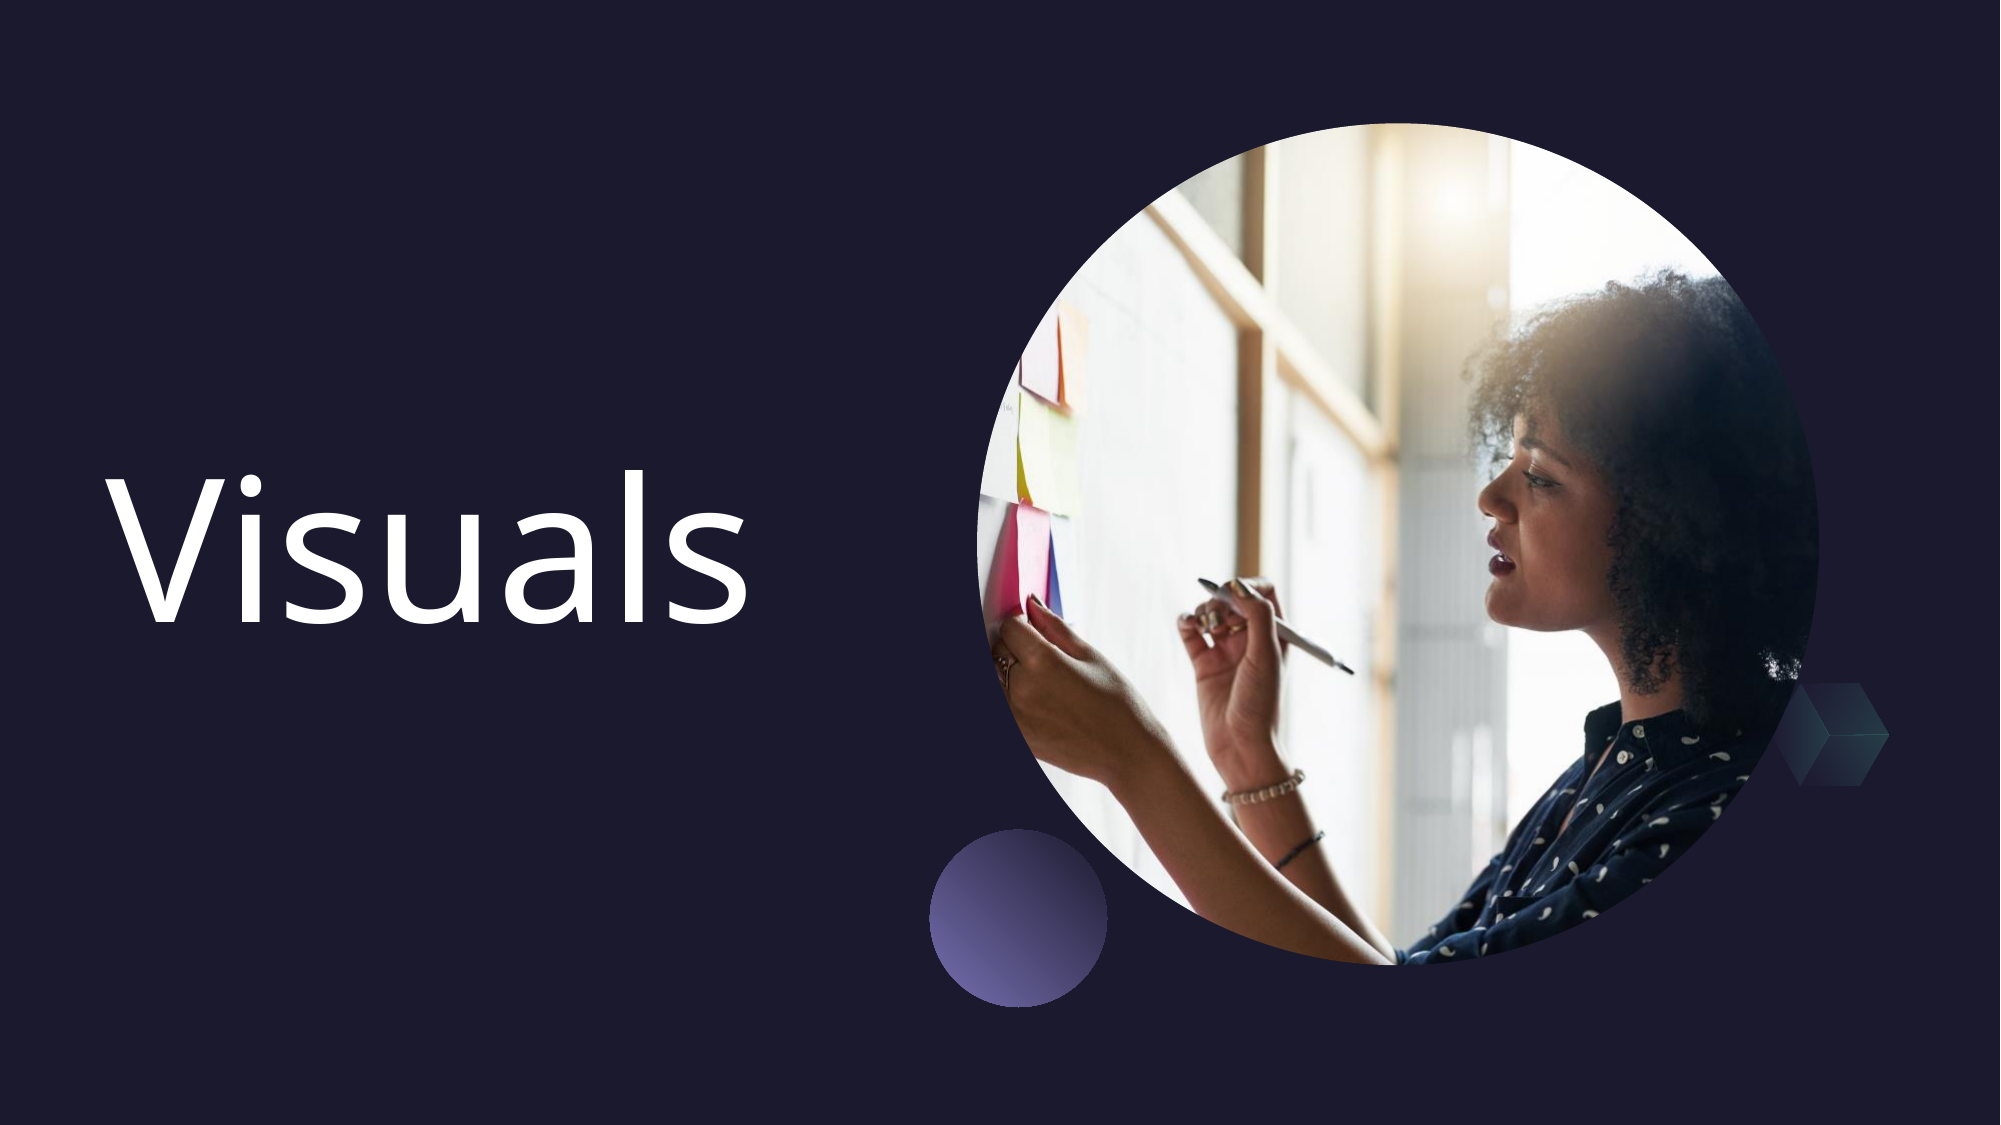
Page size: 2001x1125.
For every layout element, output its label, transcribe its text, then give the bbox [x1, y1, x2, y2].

text_box Visuals [90, 136, 1574, 979]
picture [977, 123, 1819, 966]
